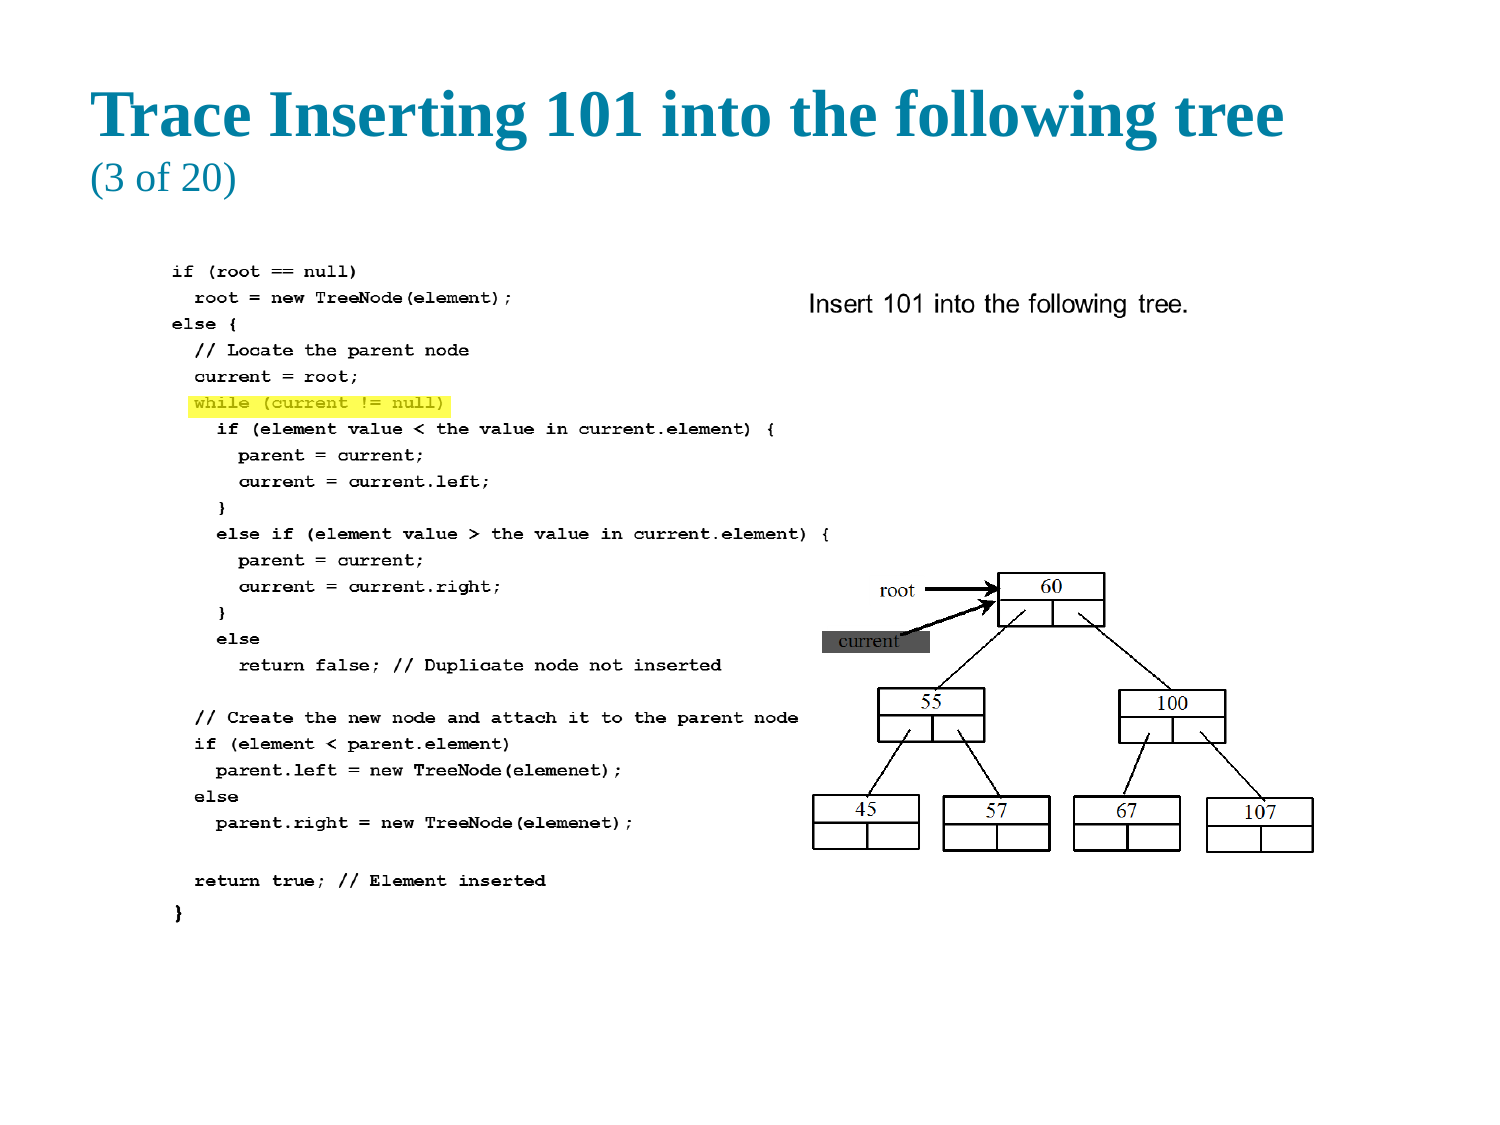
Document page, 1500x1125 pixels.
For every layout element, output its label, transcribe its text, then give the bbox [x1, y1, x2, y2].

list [157, 254, 1343, 1020]
title Trace Inserting 101 into the following tree (3 of 20) [75, 35, 1333, 216]
